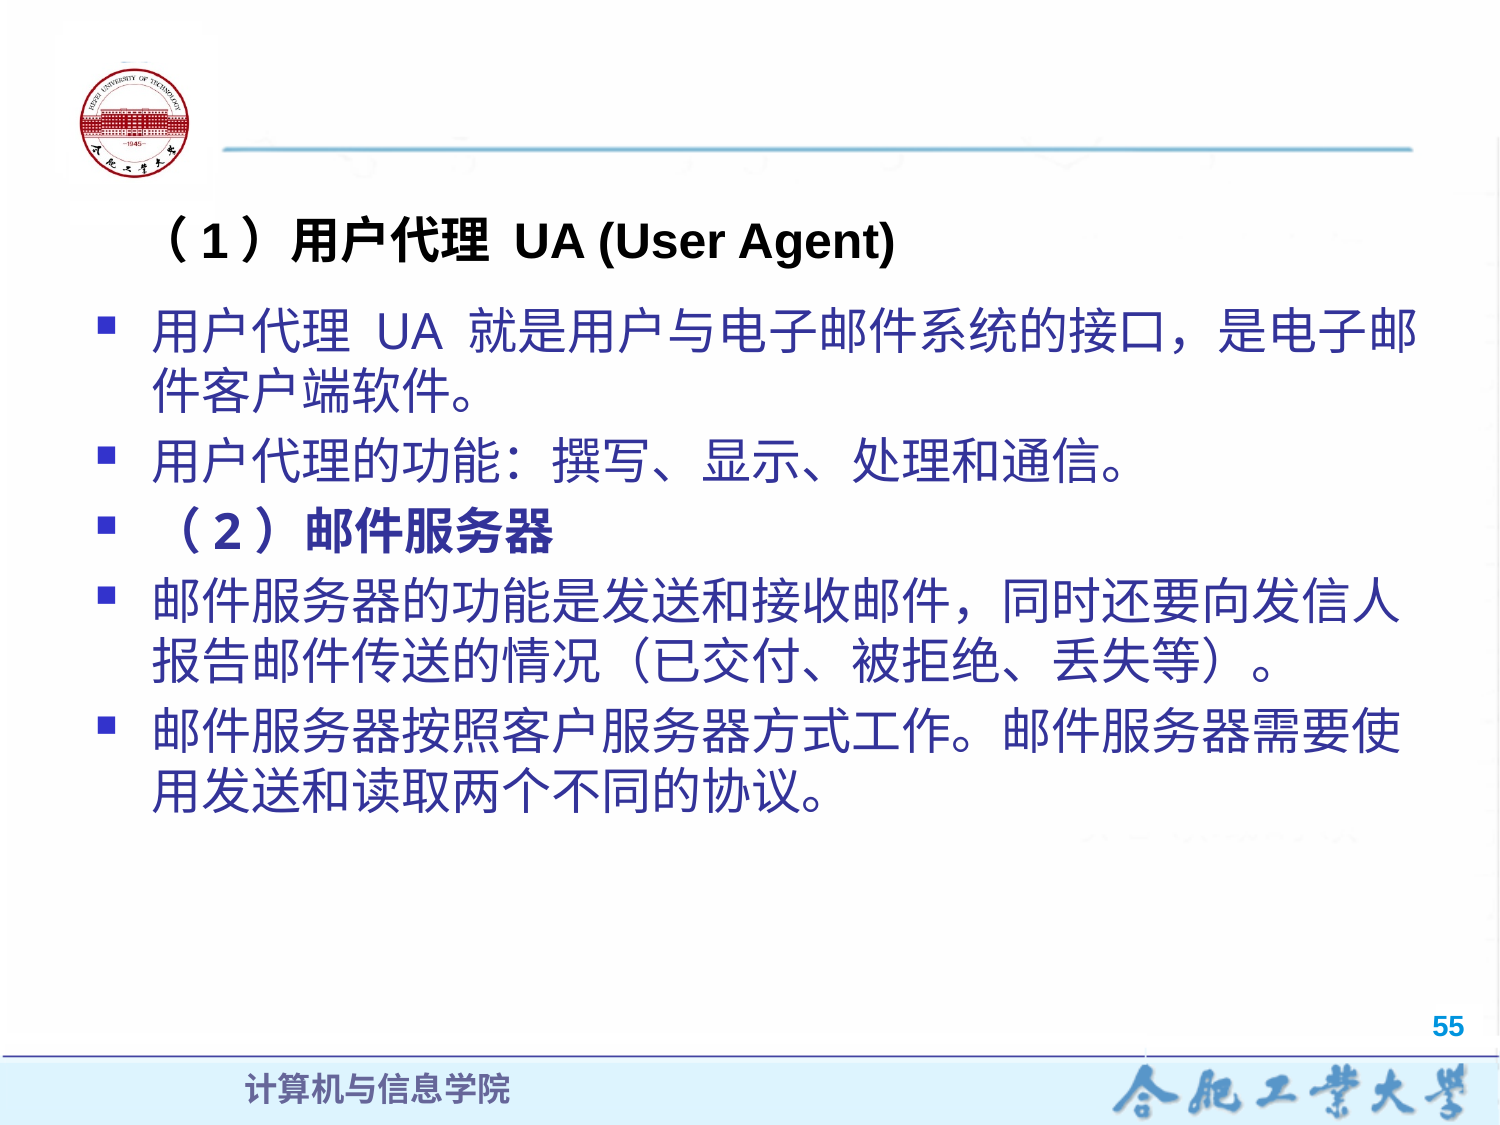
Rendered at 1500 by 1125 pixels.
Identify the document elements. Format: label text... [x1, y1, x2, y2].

picture [0, 0, 1500, 1125]
text_box 用户代理 UA 就是用户与电子邮件系统的接口，是电子邮件客户端软件。 用户代理的功能：撰写、显示、处理和通信。 （2）邮件服务器 邮件服务器的功能是发送和接收邮件，同时还要向发信人报告邮件传送的情况（已交付、被拒绝、丢失等）。 邮件服务器按照客户服务器方式工作。邮件服务器需要使用发送和读取两个不同的协议。 [80, 292, 1451, 880]
text_box （1）用户代理 UA (User Agent) [124, 200, 911, 276]
